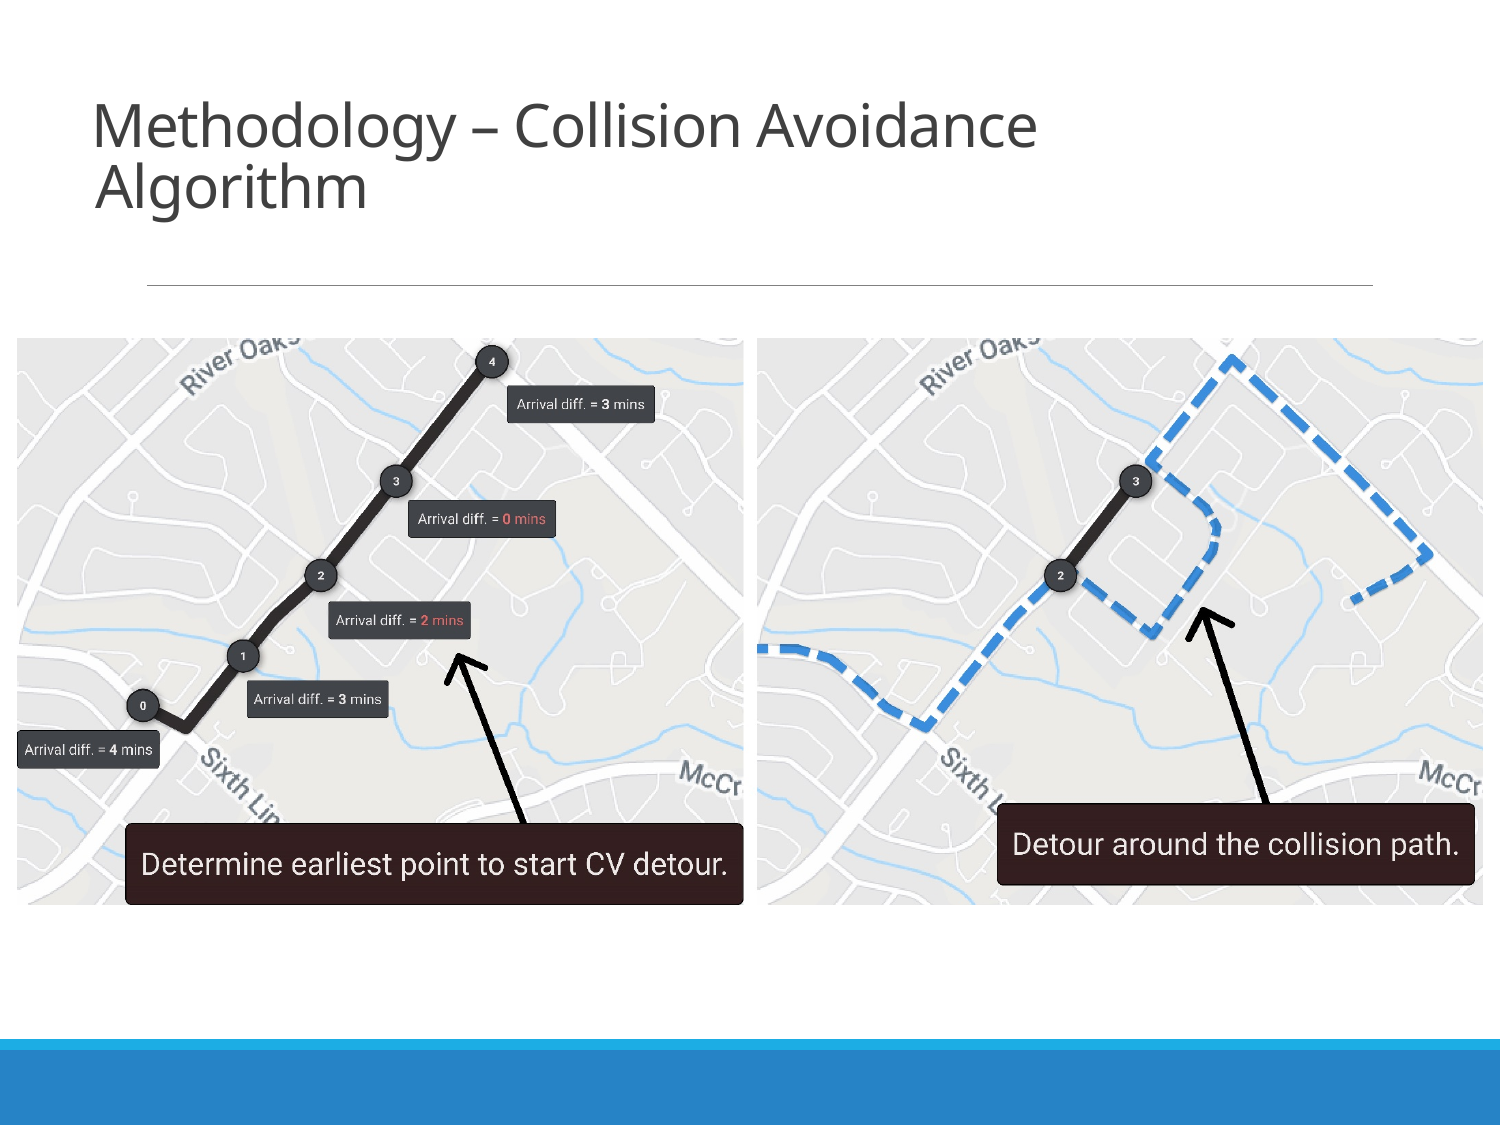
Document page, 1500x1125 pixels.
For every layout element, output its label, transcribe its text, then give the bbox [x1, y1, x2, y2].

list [17, 337, 1483, 906]
title Methodology – Collision Avoidance Algorithm [76, 90, 1265, 229]
